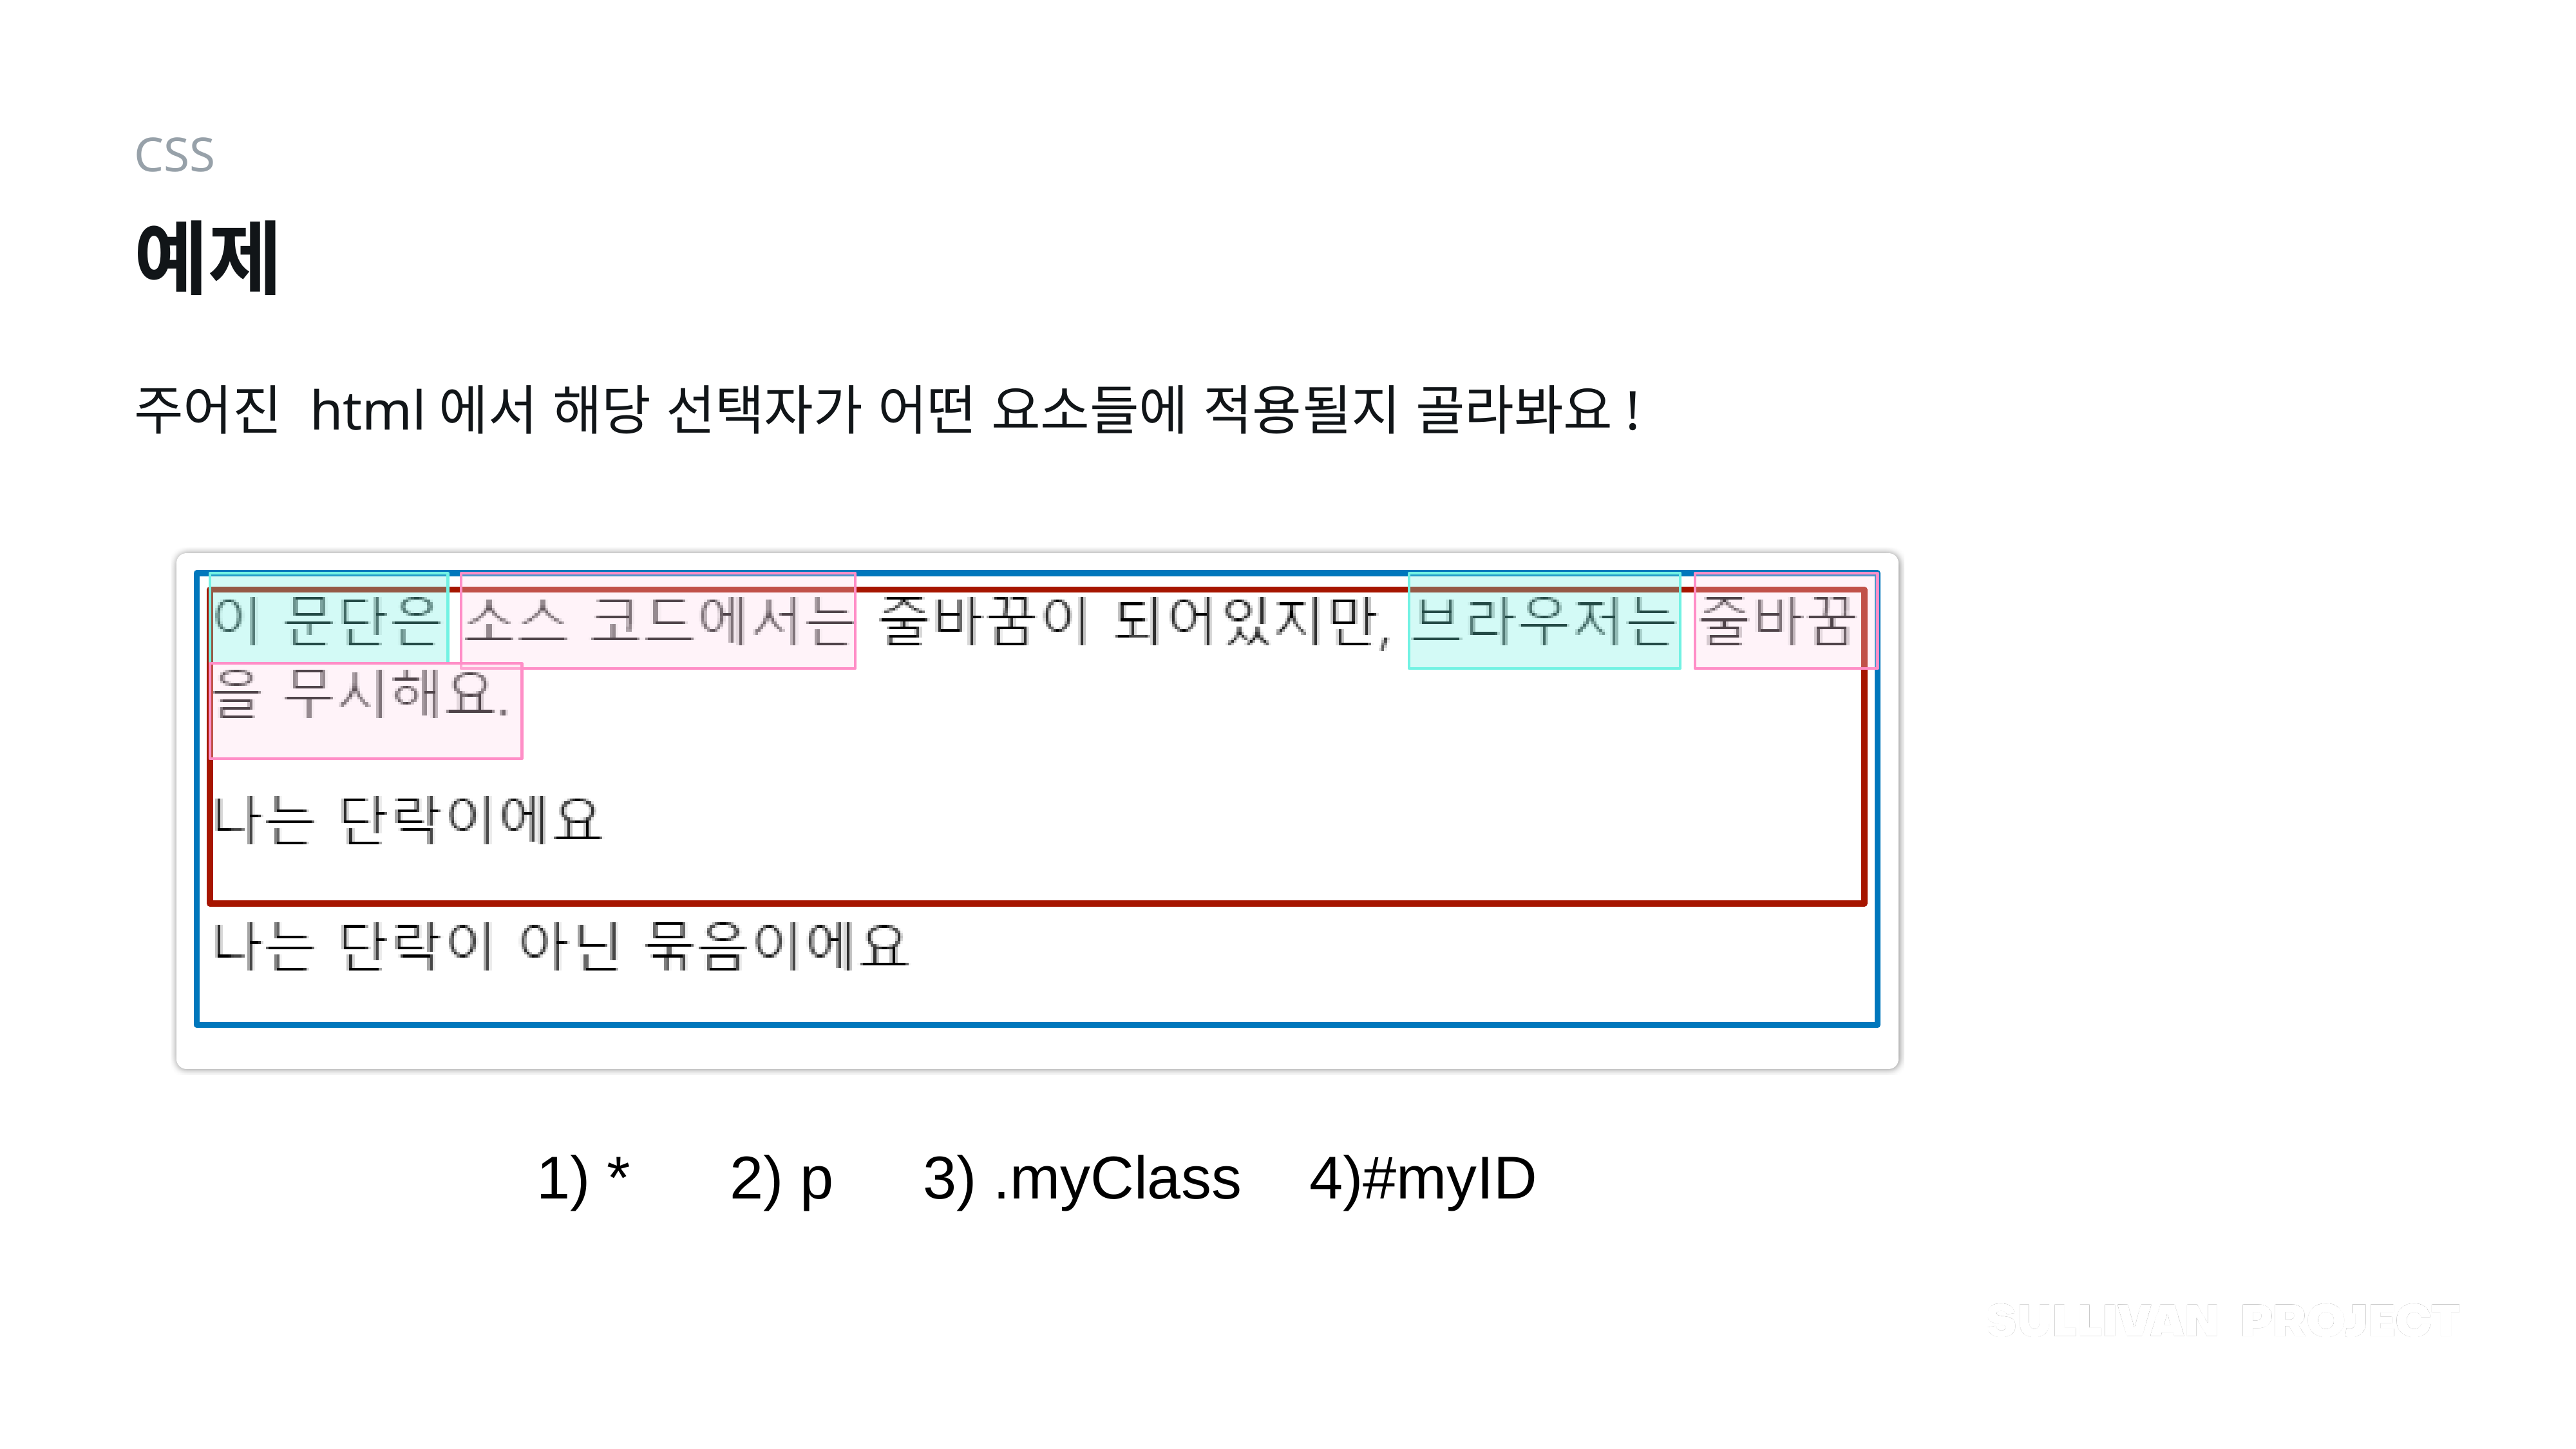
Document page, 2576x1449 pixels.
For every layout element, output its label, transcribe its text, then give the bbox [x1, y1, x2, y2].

text_box 1) * 2) p 3) .myClass 4)#myID [527, 1133, 1548, 1216]
text_box CSS [128, 119, 694, 187]
picture [1987, 1297, 2465, 1338]
text_box 주어진 html에서 해당 선택자가 어떤 요소들에 적용될지 골라봐요! [129, 351, 1830, 446]
text_box 예제 [129, 202, 1242, 310]
picture [196, 573, 1879, 1049]
